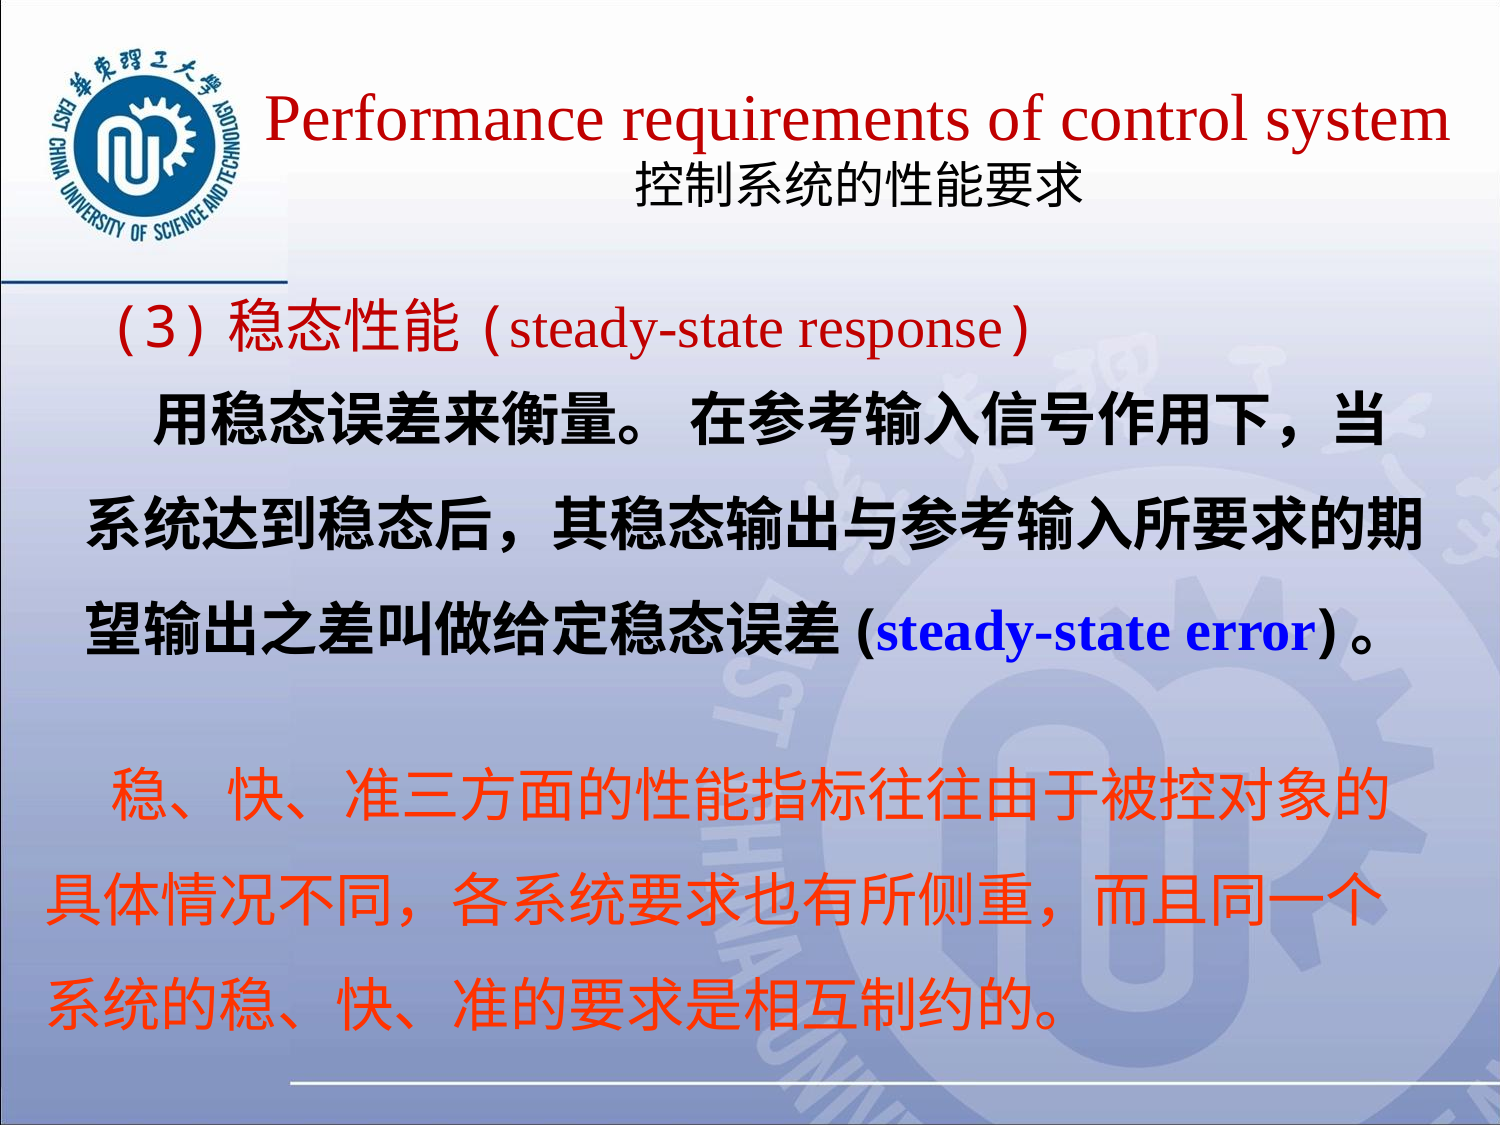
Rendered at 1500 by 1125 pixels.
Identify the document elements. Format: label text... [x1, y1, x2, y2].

picture [0, 0, 1500, 1125]
text_box (3)稳态性能(steady-state response) [93, 281, 1317, 339]
text_box 稳、快、准三方面的性能指标往往由于被控对象的具体情况不同，各系统要求也有所侧重，而且同一个系统的稳、快、准的要求是相互制约的。 [29, 716, 1448, 1046]
text_box 用稳态误差来衡量。 在参考输入信号作用下，当系统达到稳态后，其稳态输出与参考输入所要求的期望输出之差叫做给定稳态误差(steady-state error)。 [70, 339, 1442, 670]
text_box Performance requirements of control system 控制系统的性能要求 [218, 66, 1500, 221]
